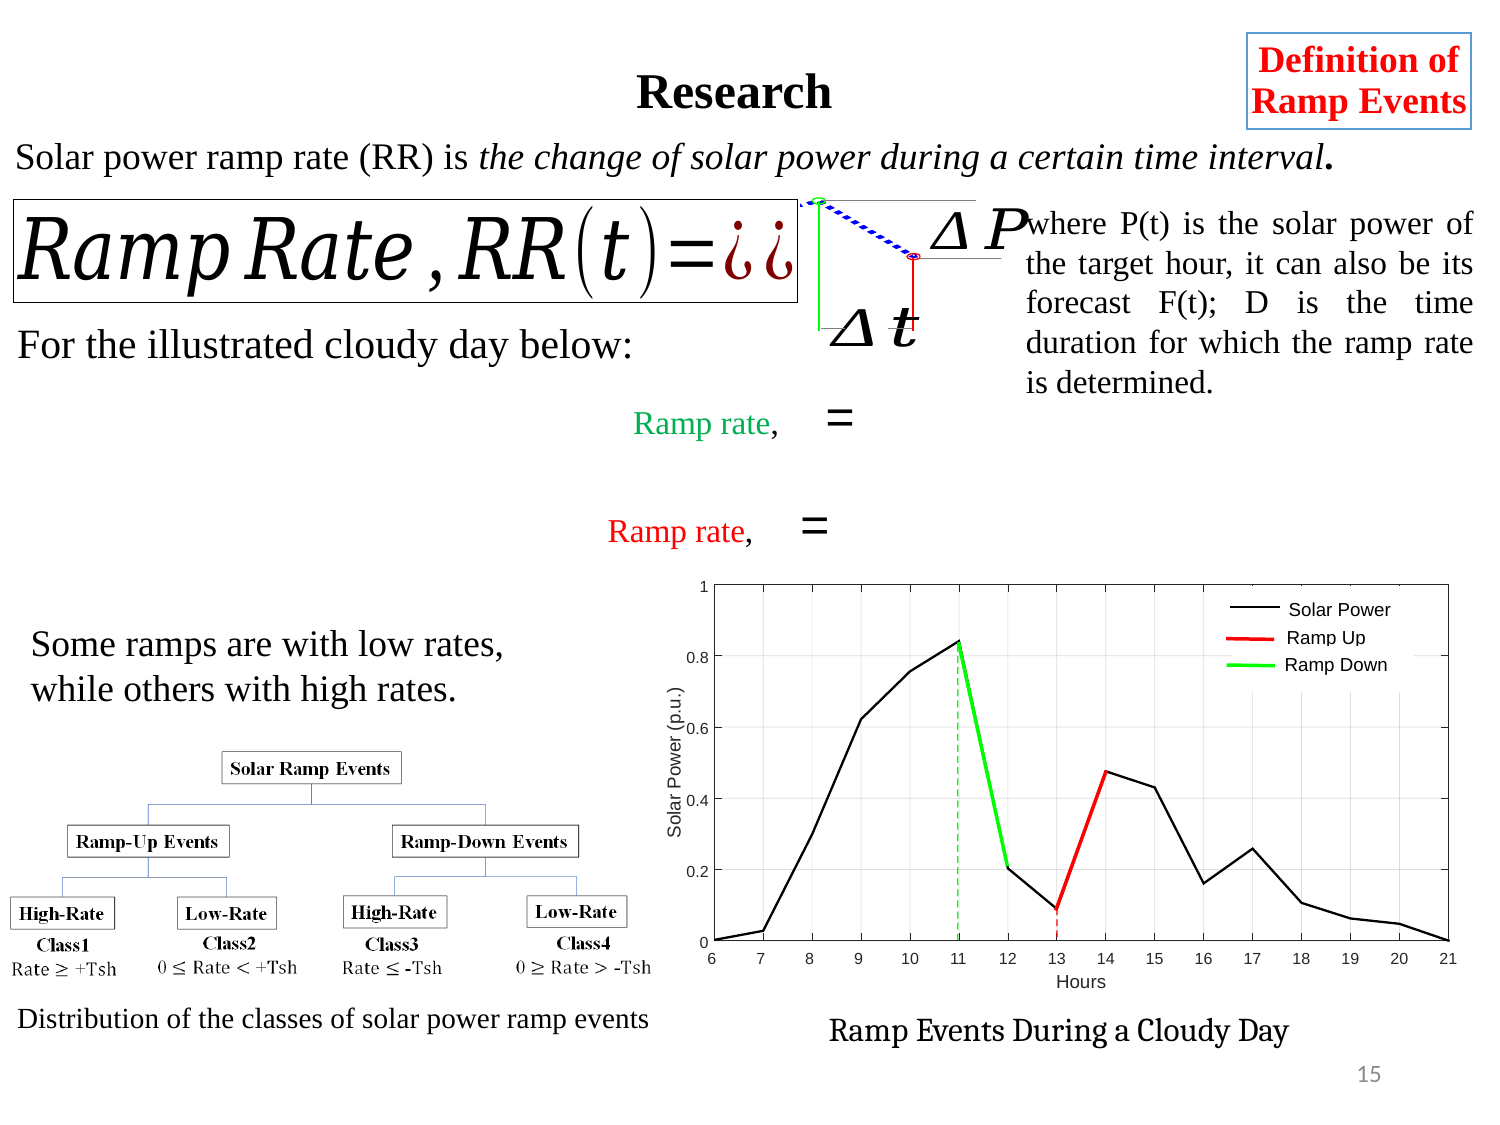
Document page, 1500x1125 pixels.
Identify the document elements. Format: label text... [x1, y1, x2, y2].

slide_number 15 [1059, 1042, 1397, 1103]
text_box For the illustrated cloudy day below: [2, 309, 717, 374]
text_box Ramp Events During a Cloudy Day [813, 1001, 1305, 1056]
text_box Research [177, 51, 1246, 127]
picture [0, 551, 1461, 991]
text_box Solar power ramp rate (RR) is the change of solar power during a certain time interval. [0, 124, 1500, 185]
text_box Some ramps are with low rates, while others with high rates. [15, 611, 542, 717]
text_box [799, 182, 1034, 360]
text_box Distribution of the classes of solar power ramp events [2, 992, 668, 1042]
text_box Definition of Ramp Events [1246, 32, 1472, 130]
text_box where P(t) is the solar power of the target hour, it can also be its forecast F(t); D is the time duration for which the ramp rate is determined. [1011, 193, 1490, 408]
